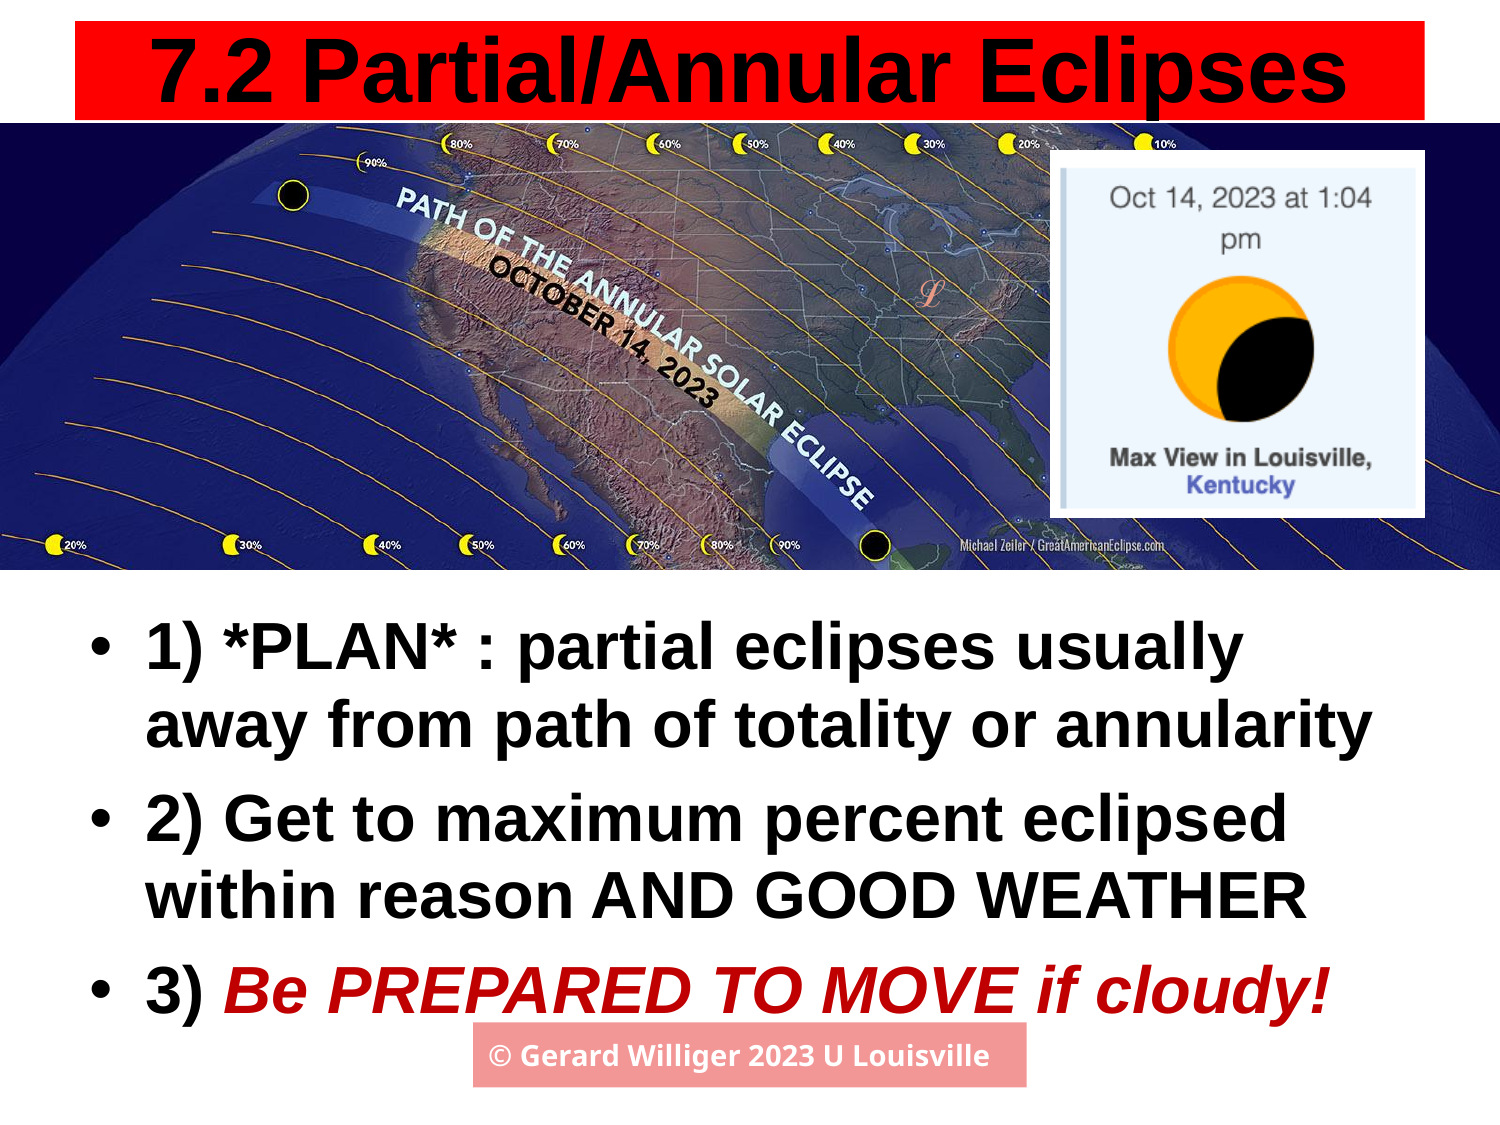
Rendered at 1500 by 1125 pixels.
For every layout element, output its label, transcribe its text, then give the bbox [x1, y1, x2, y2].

list 1) *PLAN* : partial eclipses usually away from path of totality or annularity 2) Get to maximum percent eclipsed within reason AND GOOD WEATHER 3) Be PREPARED TO MOVE if cloudy! [75, 600, 1425, 1088]
title 7.2 Partial/Annular Eclipses [75, 21, 1425, 121]
text_box © Gerard Williger 2023 U Louisville [473, 1022, 1027, 1088]
picture [0, 123, 1500, 570]
